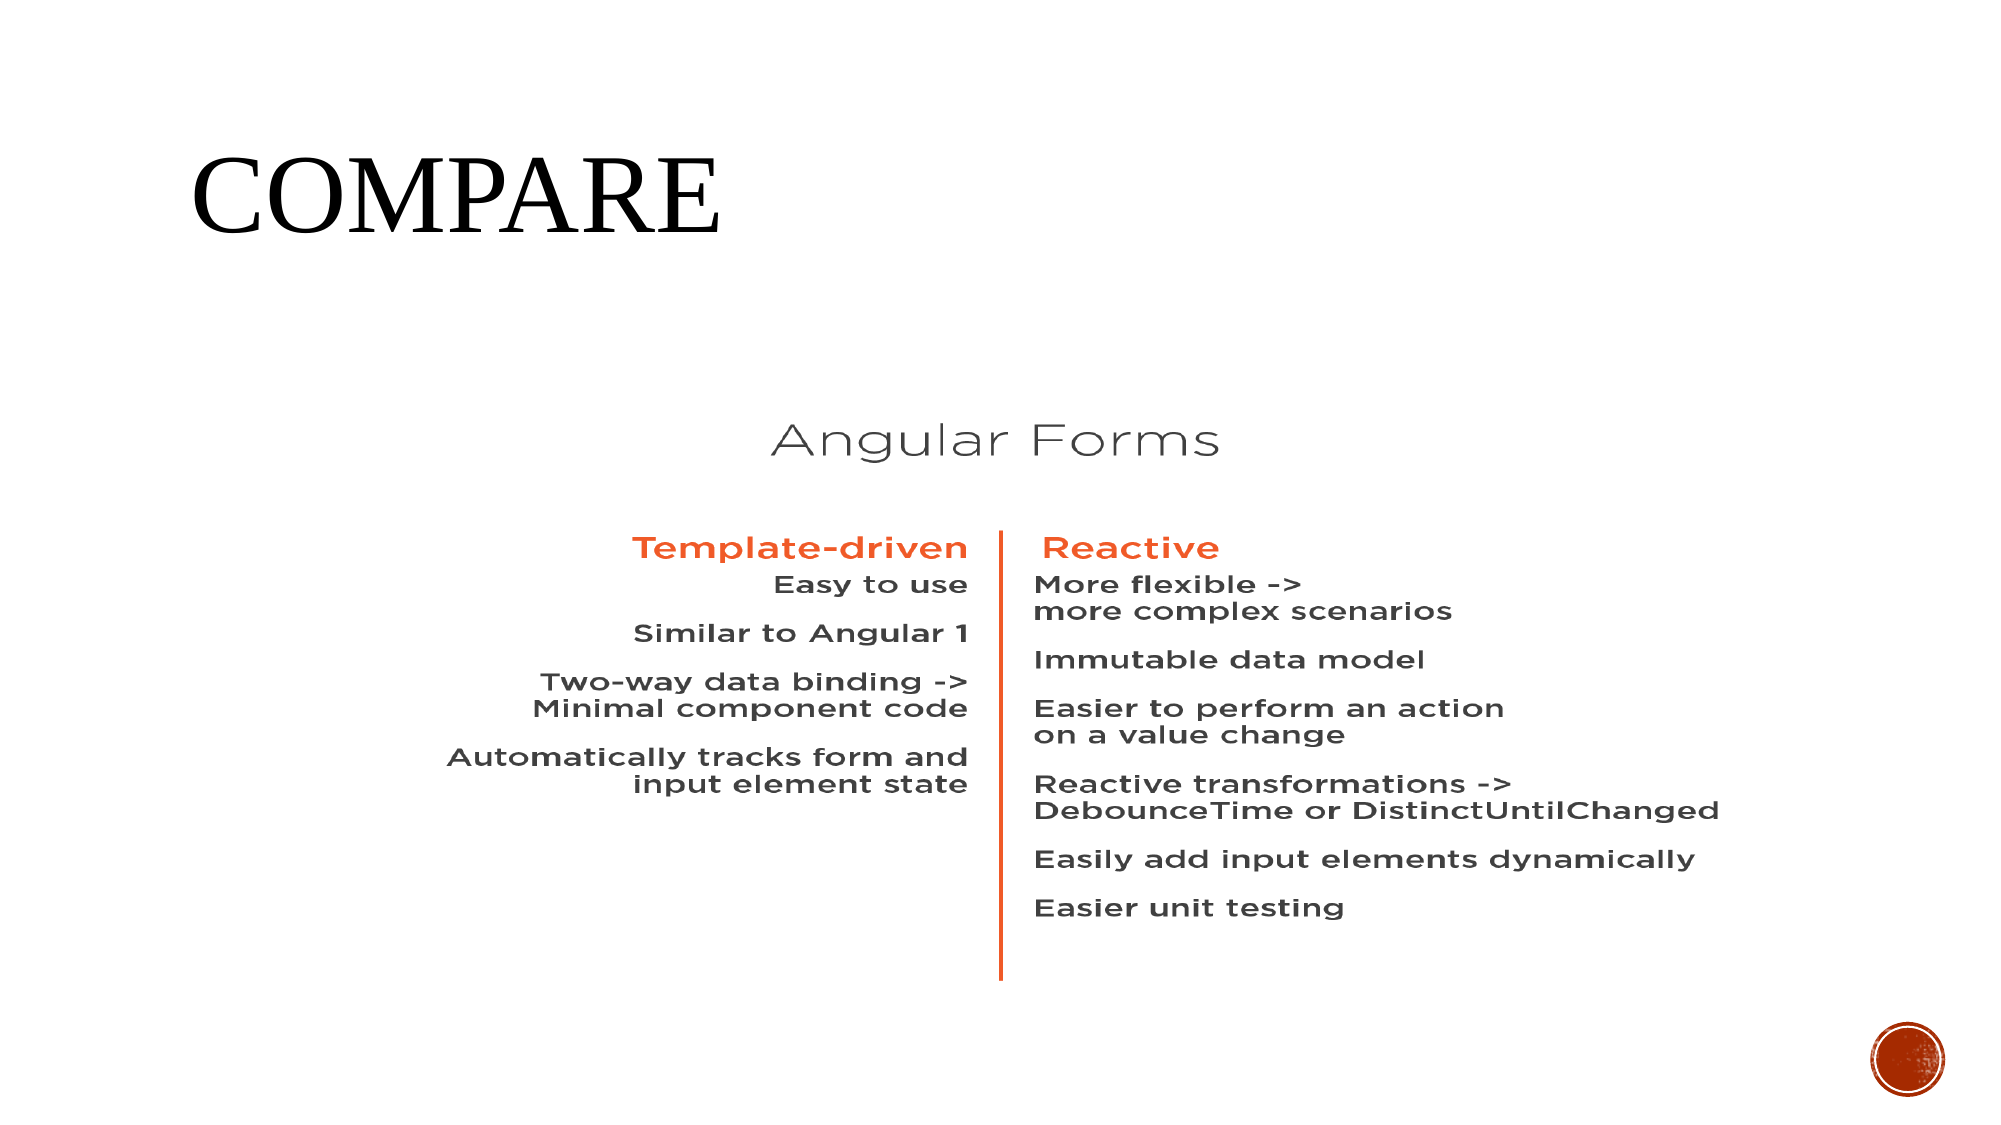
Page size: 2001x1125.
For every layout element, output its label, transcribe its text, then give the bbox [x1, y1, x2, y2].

title Compare [175, 64, 1826, 329]
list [175, 364, 1826, 1023]
